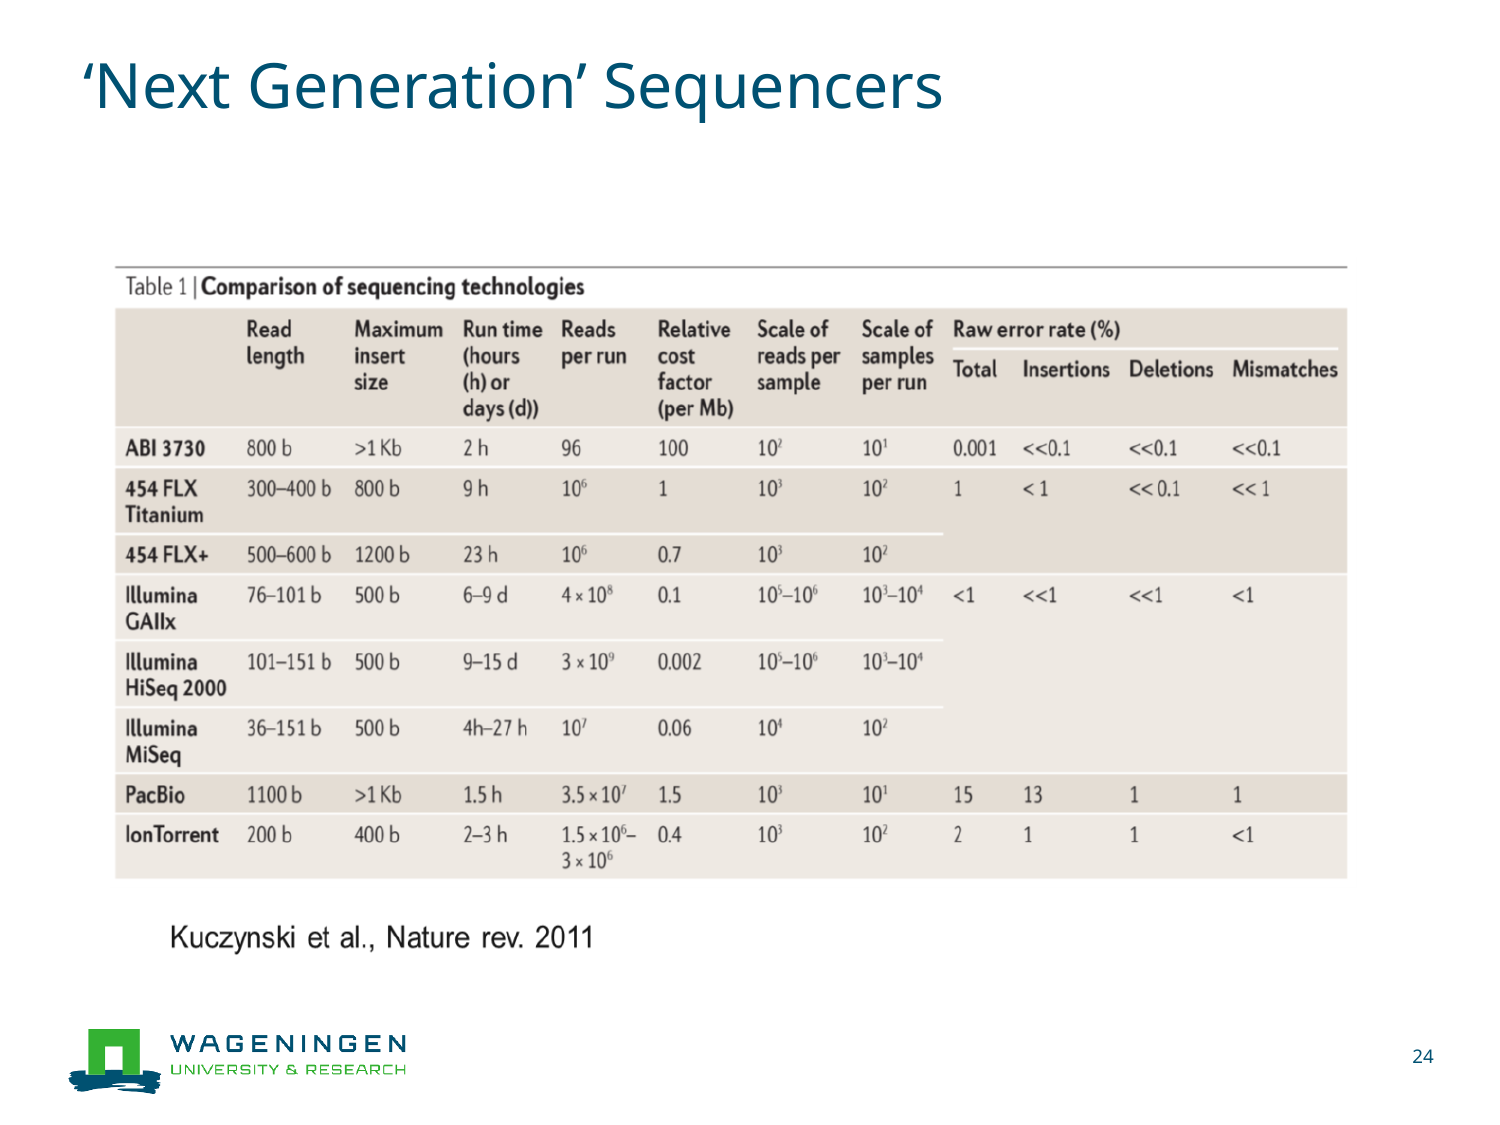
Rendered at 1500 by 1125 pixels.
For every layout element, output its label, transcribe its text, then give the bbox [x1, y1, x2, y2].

title ‘Next Generation’ Sequencers [80, 37, 1466, 168]
slide_number 24 [1397, 1045, 1475, 1072]
picture [0, 0, 1500, 1125]
